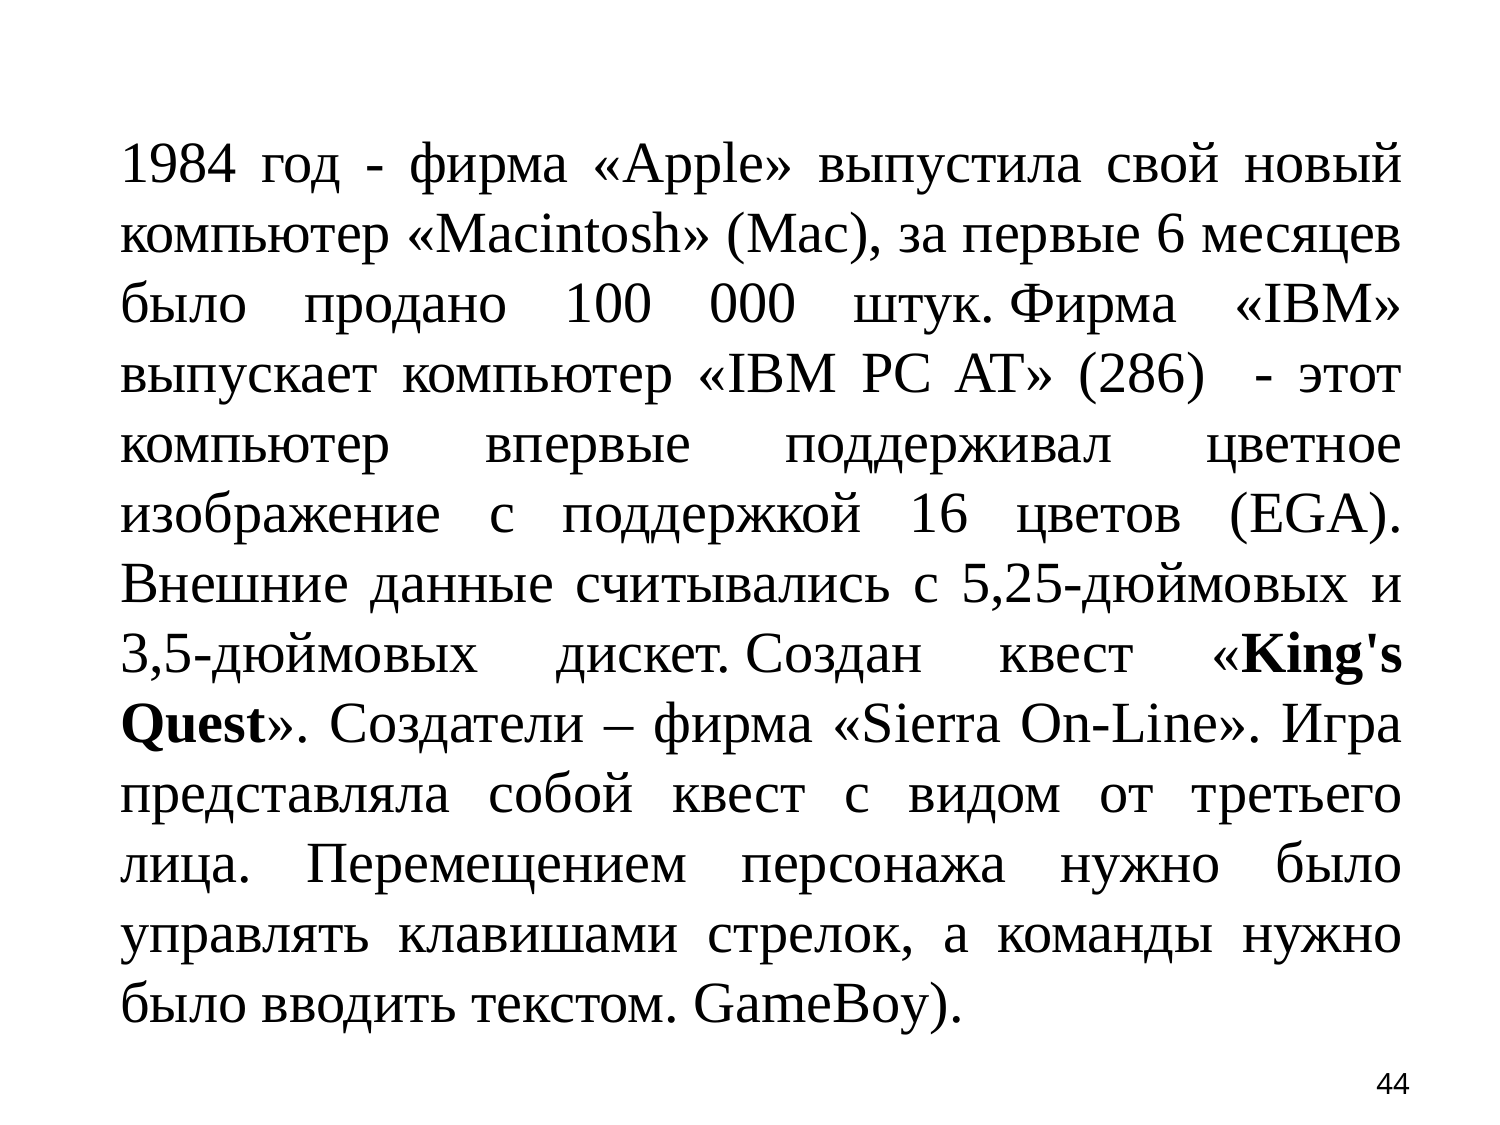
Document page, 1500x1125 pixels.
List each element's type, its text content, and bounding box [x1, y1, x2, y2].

text_box 1984 год - фирма «Apple» выпустила свой новый компьютер «Macintosh» (Mac), за первые 6 месяцев было продано 100 000 штук. Фирма «IBM» выпускает компьютер «IBM PC AT» (286) - этот компьютер впервые поддерживал цветное изображение с поддержкой 16 цветов (EGA). Внешние данные считывались с 5,25-дюймовых и 3,5-дюймовых дискет. Создан квест «King's Quest». Создатели – фирма «Sierra On-Line». Игра представляла собой квест с видом от третьего лица. Перемещением персонажа нужно было управлять клавишами стрелок, а команды нужно было вводить текстом. GameBoy). [105, 117, 1418, 1042]
slide_number 44 [1112, 1037, 1425, 1113]
